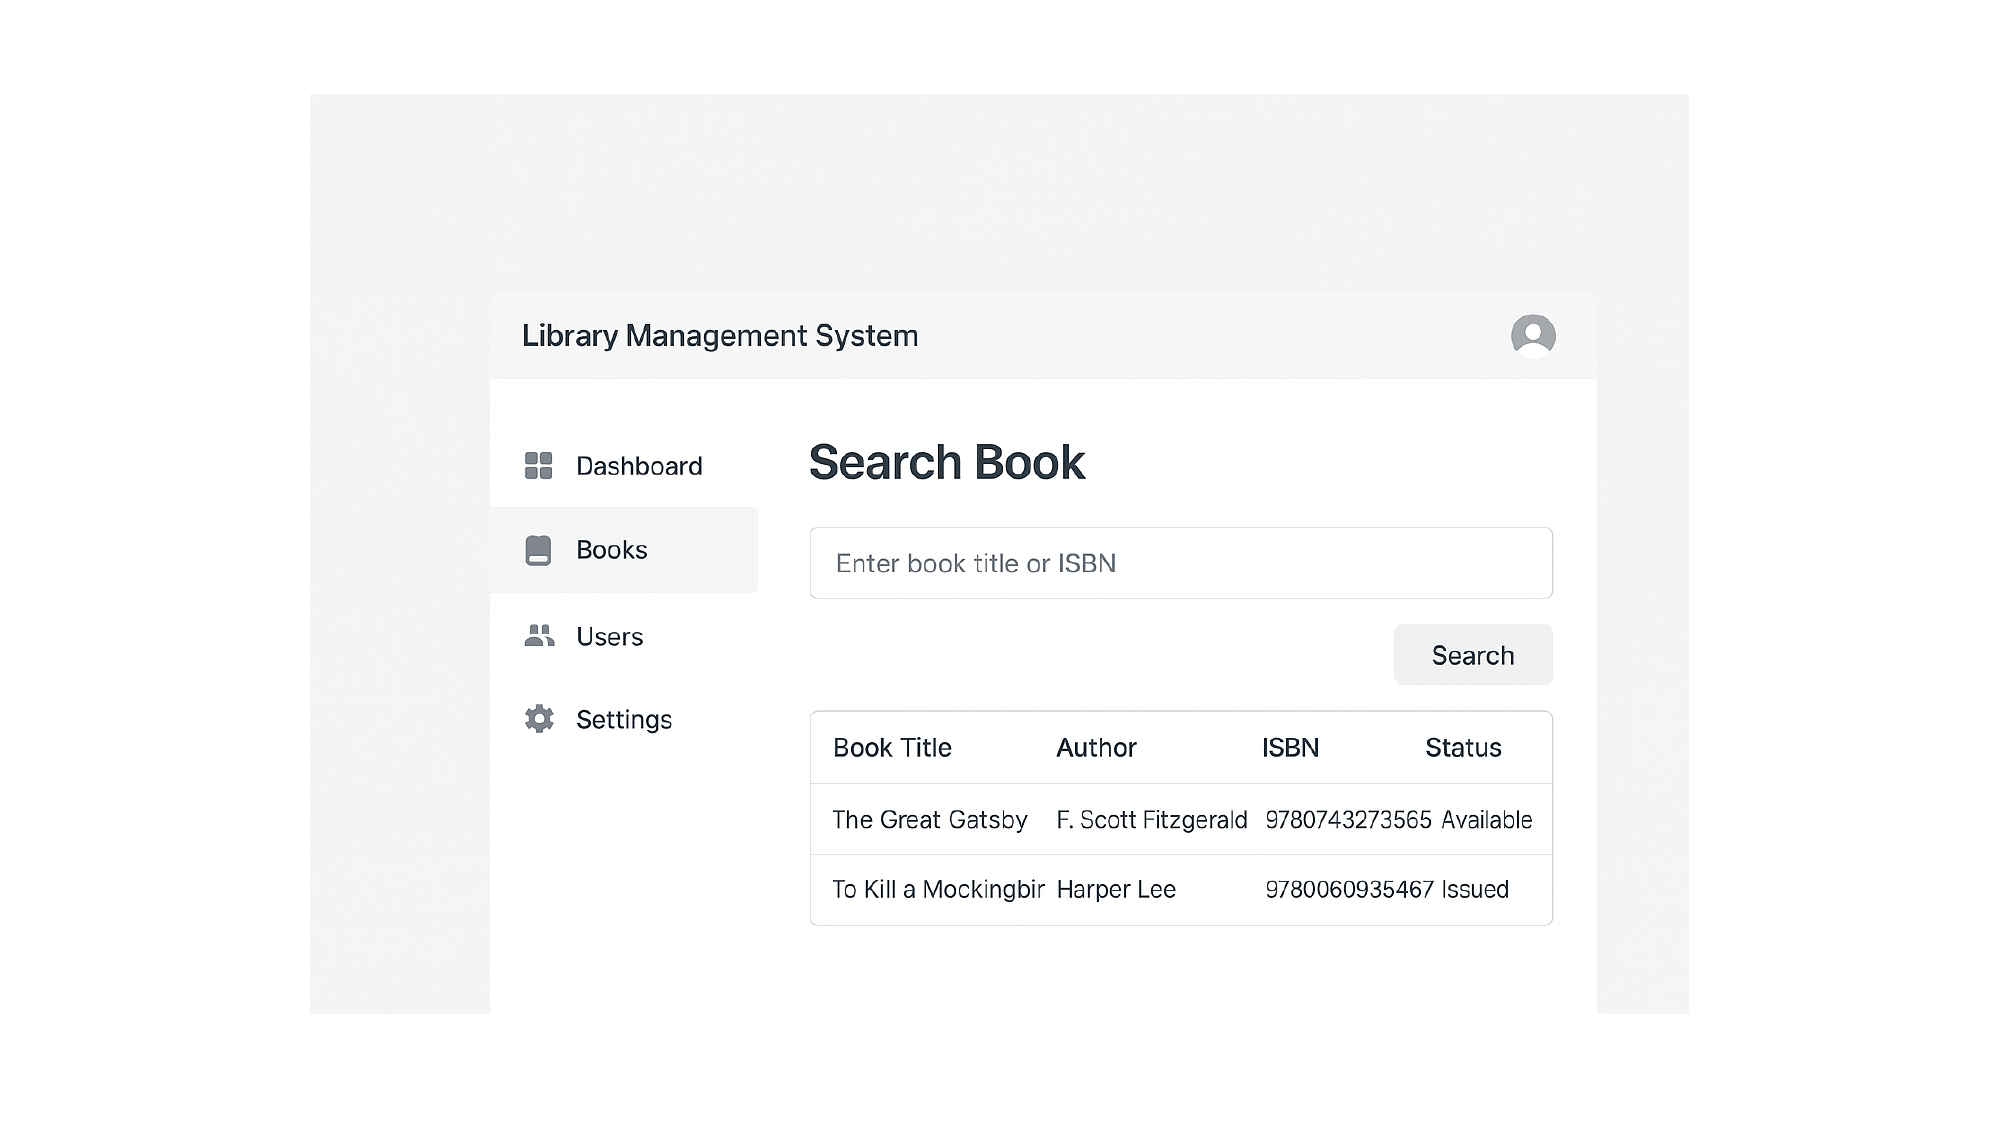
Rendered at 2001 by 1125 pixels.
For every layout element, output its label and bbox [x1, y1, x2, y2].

list [310, 94, 1689, 1014]
